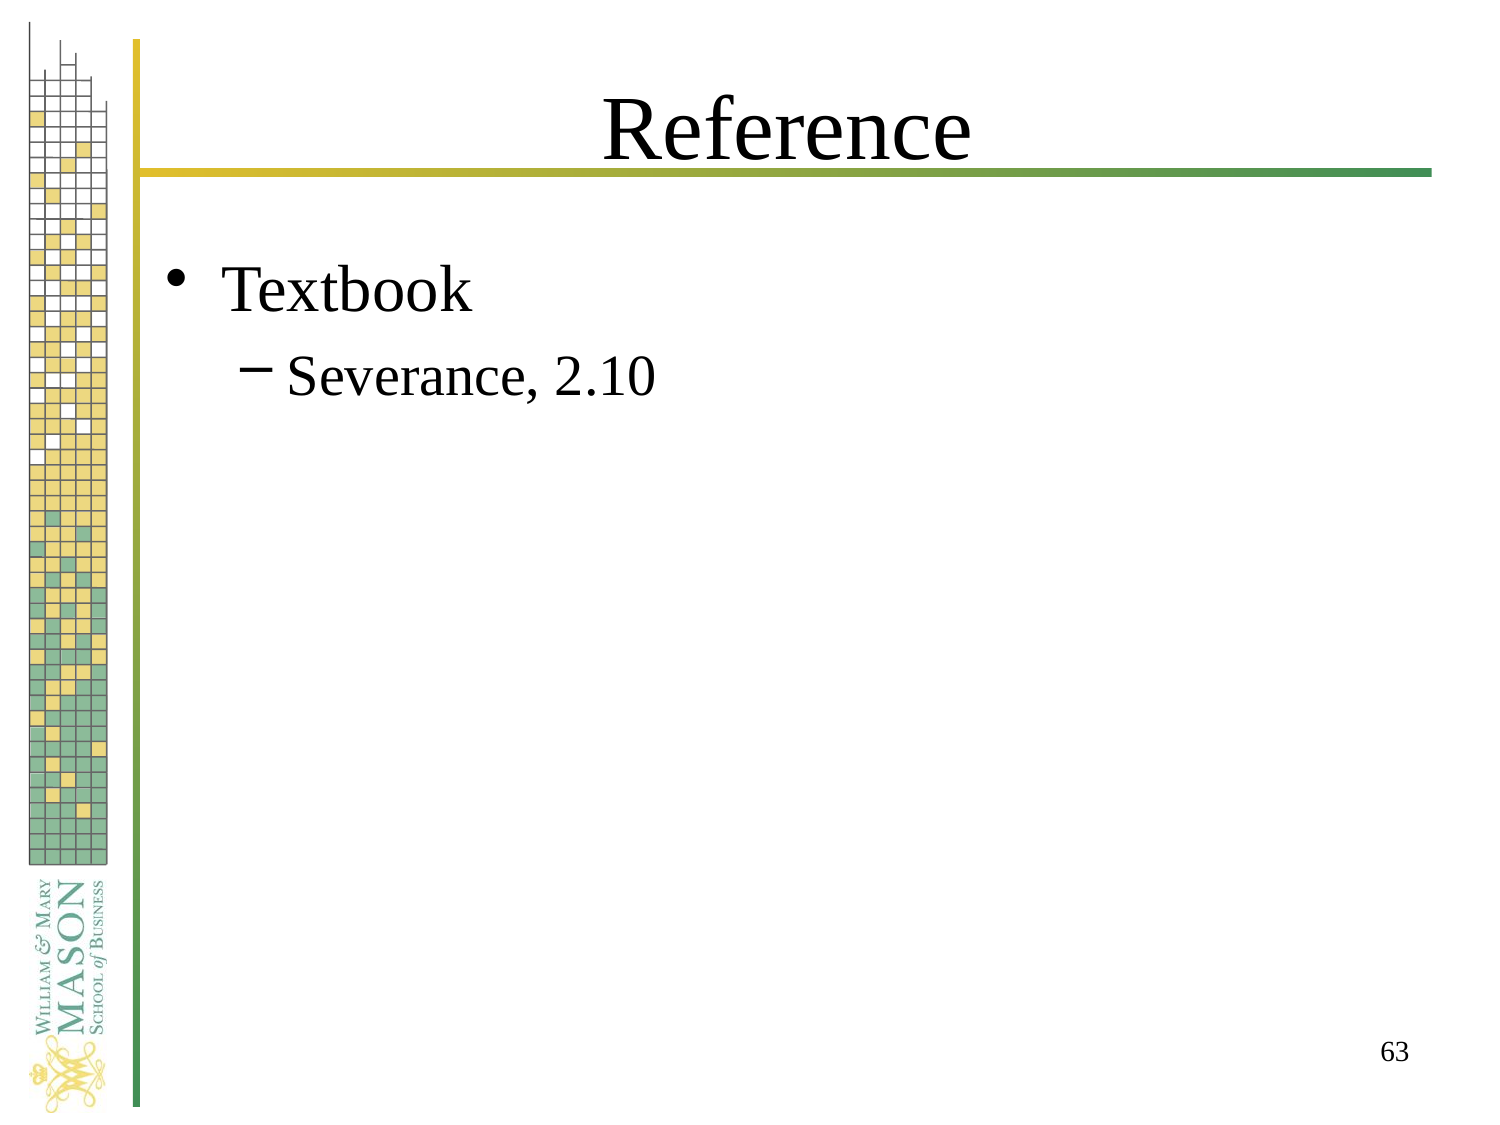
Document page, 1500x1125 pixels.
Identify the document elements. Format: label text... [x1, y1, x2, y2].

table_cell Greater than [29, 879, 107, 1113]
slide_number 63 [1048, 1024, 1426, 1103]
title Reference [150, 45, 1425, 200]
list Textbook Severance, 2.10 [150, 237, 1425, 1005]
